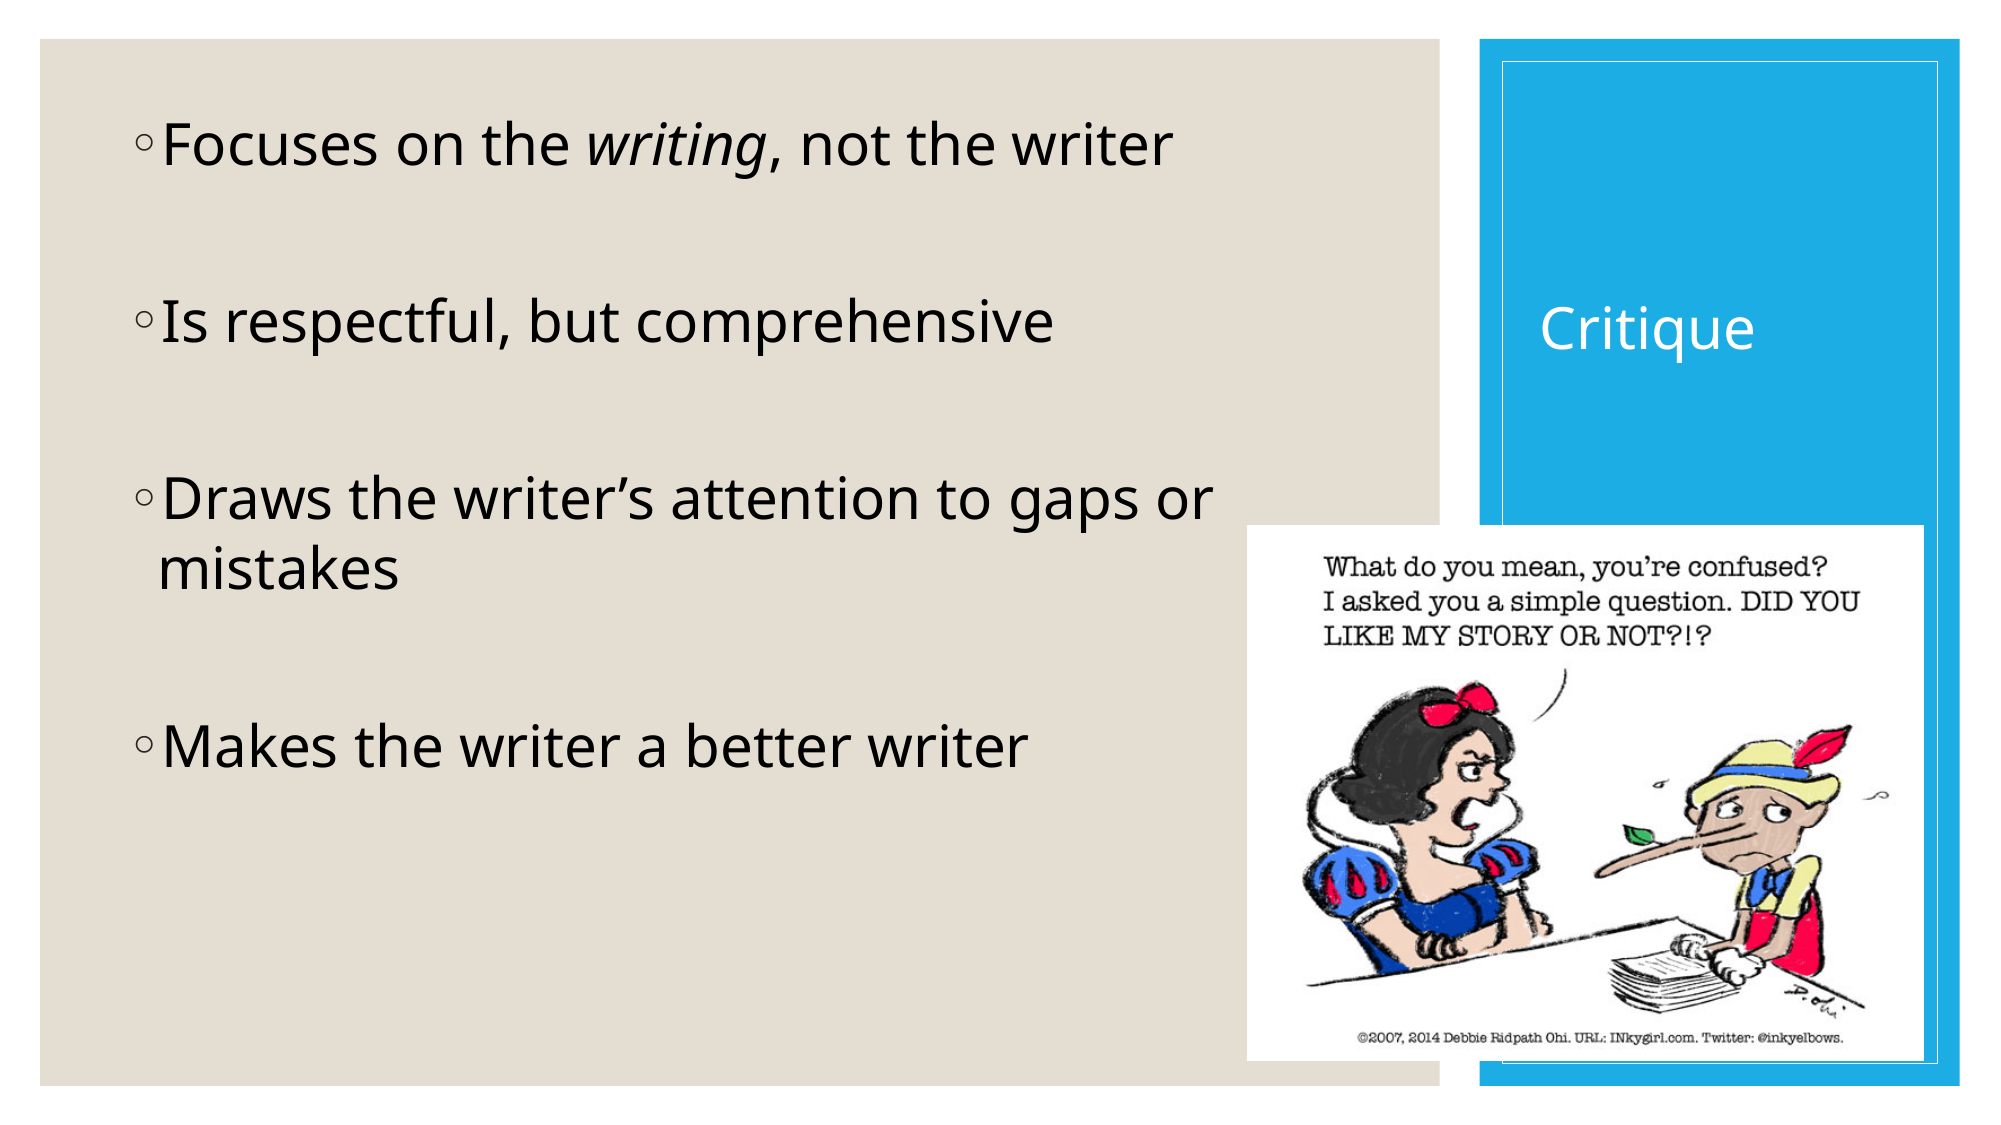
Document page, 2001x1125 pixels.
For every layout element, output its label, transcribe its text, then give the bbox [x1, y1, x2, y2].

title Critique [1524, 99, 1924, 370]
list Focuses on the writing, not the writer Is respectful, but comprehensive Draws the writer’s attention to gaps or mistakes Makes the writer a better writer [112, 99, 1388, 975]
picture [1247, 525, 1924, 1061]
